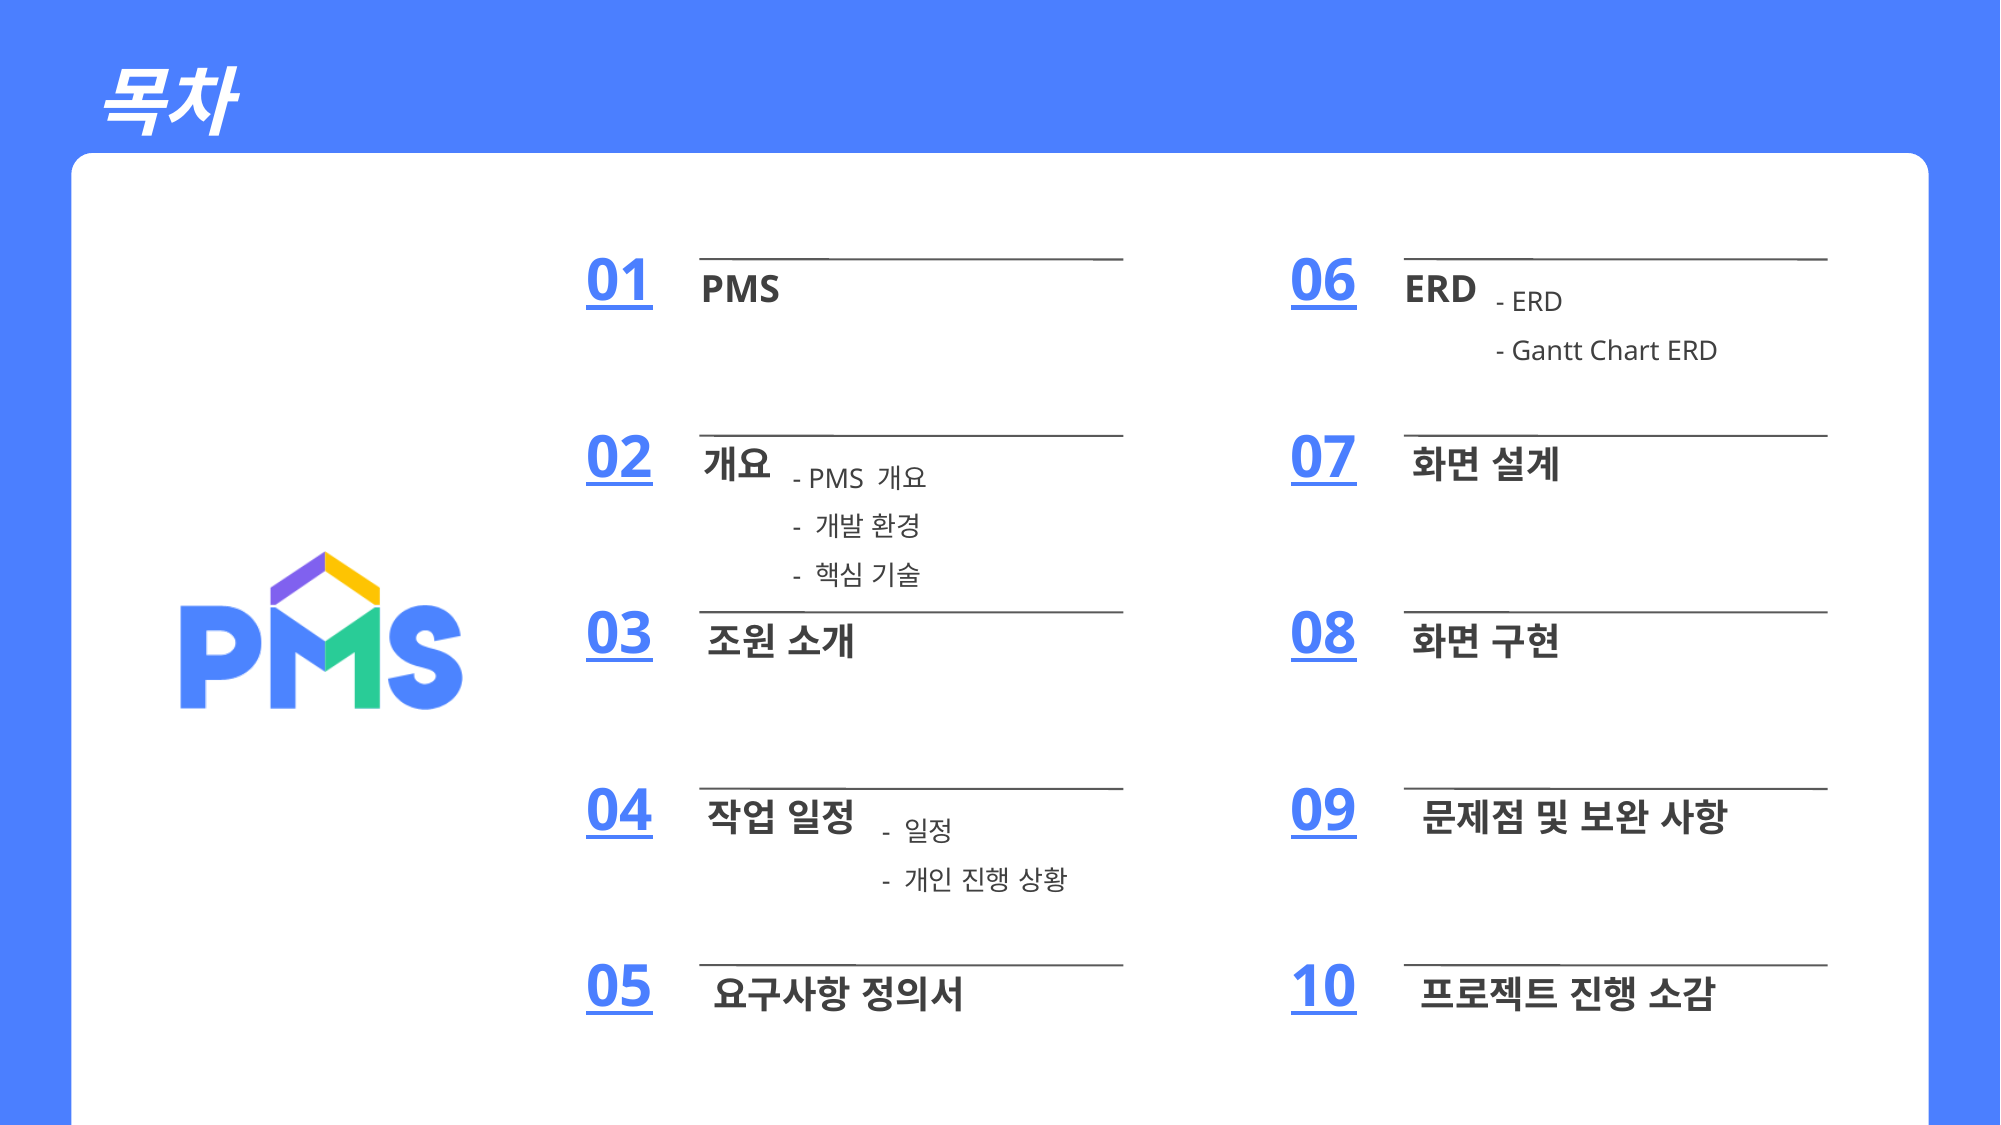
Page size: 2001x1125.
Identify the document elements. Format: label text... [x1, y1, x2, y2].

picture [180, 551, 463, 710]
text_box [570, 234, 1828, 1027]
text_box 목차 [73, 8, 1927, 141]
text_box [0, 0, 2000, 1125]
